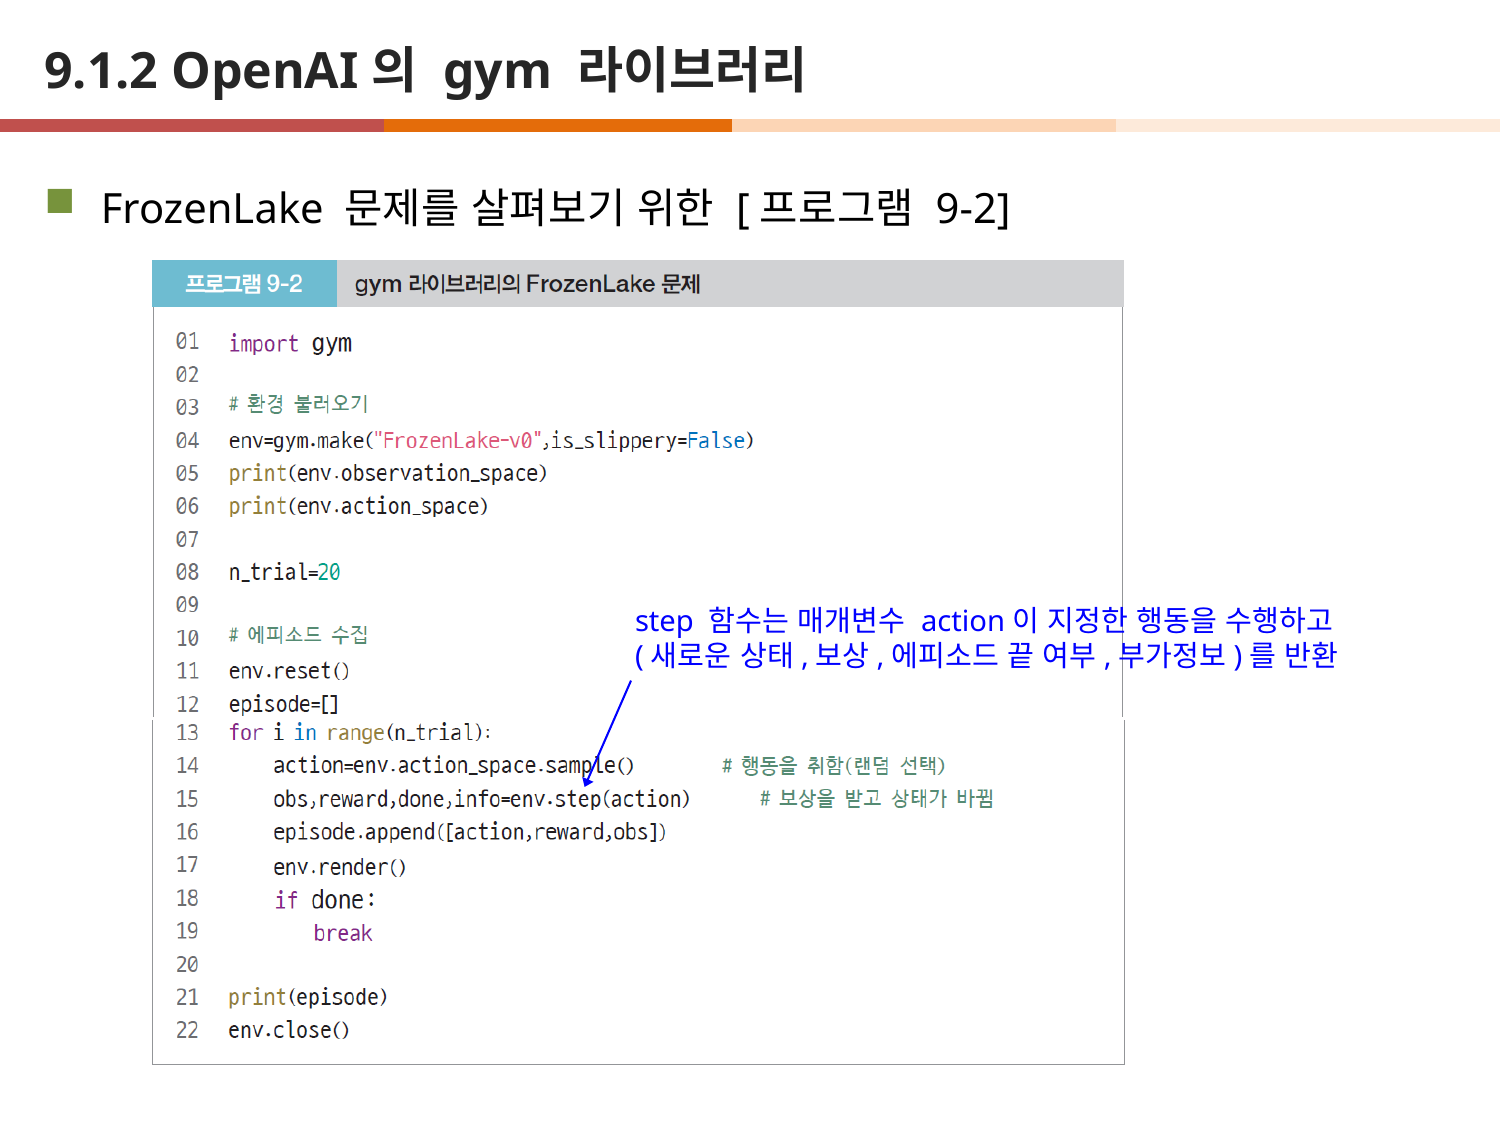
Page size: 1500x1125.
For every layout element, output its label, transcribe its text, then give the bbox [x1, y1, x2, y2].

list FrozenLake 문제를 살펴보기 위한 [프로그램 9-2] [29, 148, 1471, 1083]
picture [147, 255, 1129, 717]
text_box step 함수는 매개변수 action이 지정한 행동을 수행하고 (새로운 상태,보상,에피소드 끝 여부,부가정보)를 반환 [1133, 593, 1365, 681]
picture [148, 720, 1130, 1068]
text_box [584, 680, 632, 788]
title 9.1.2 OpenAI의 gym 라이브러리 [29, 23, 1270, 114]
